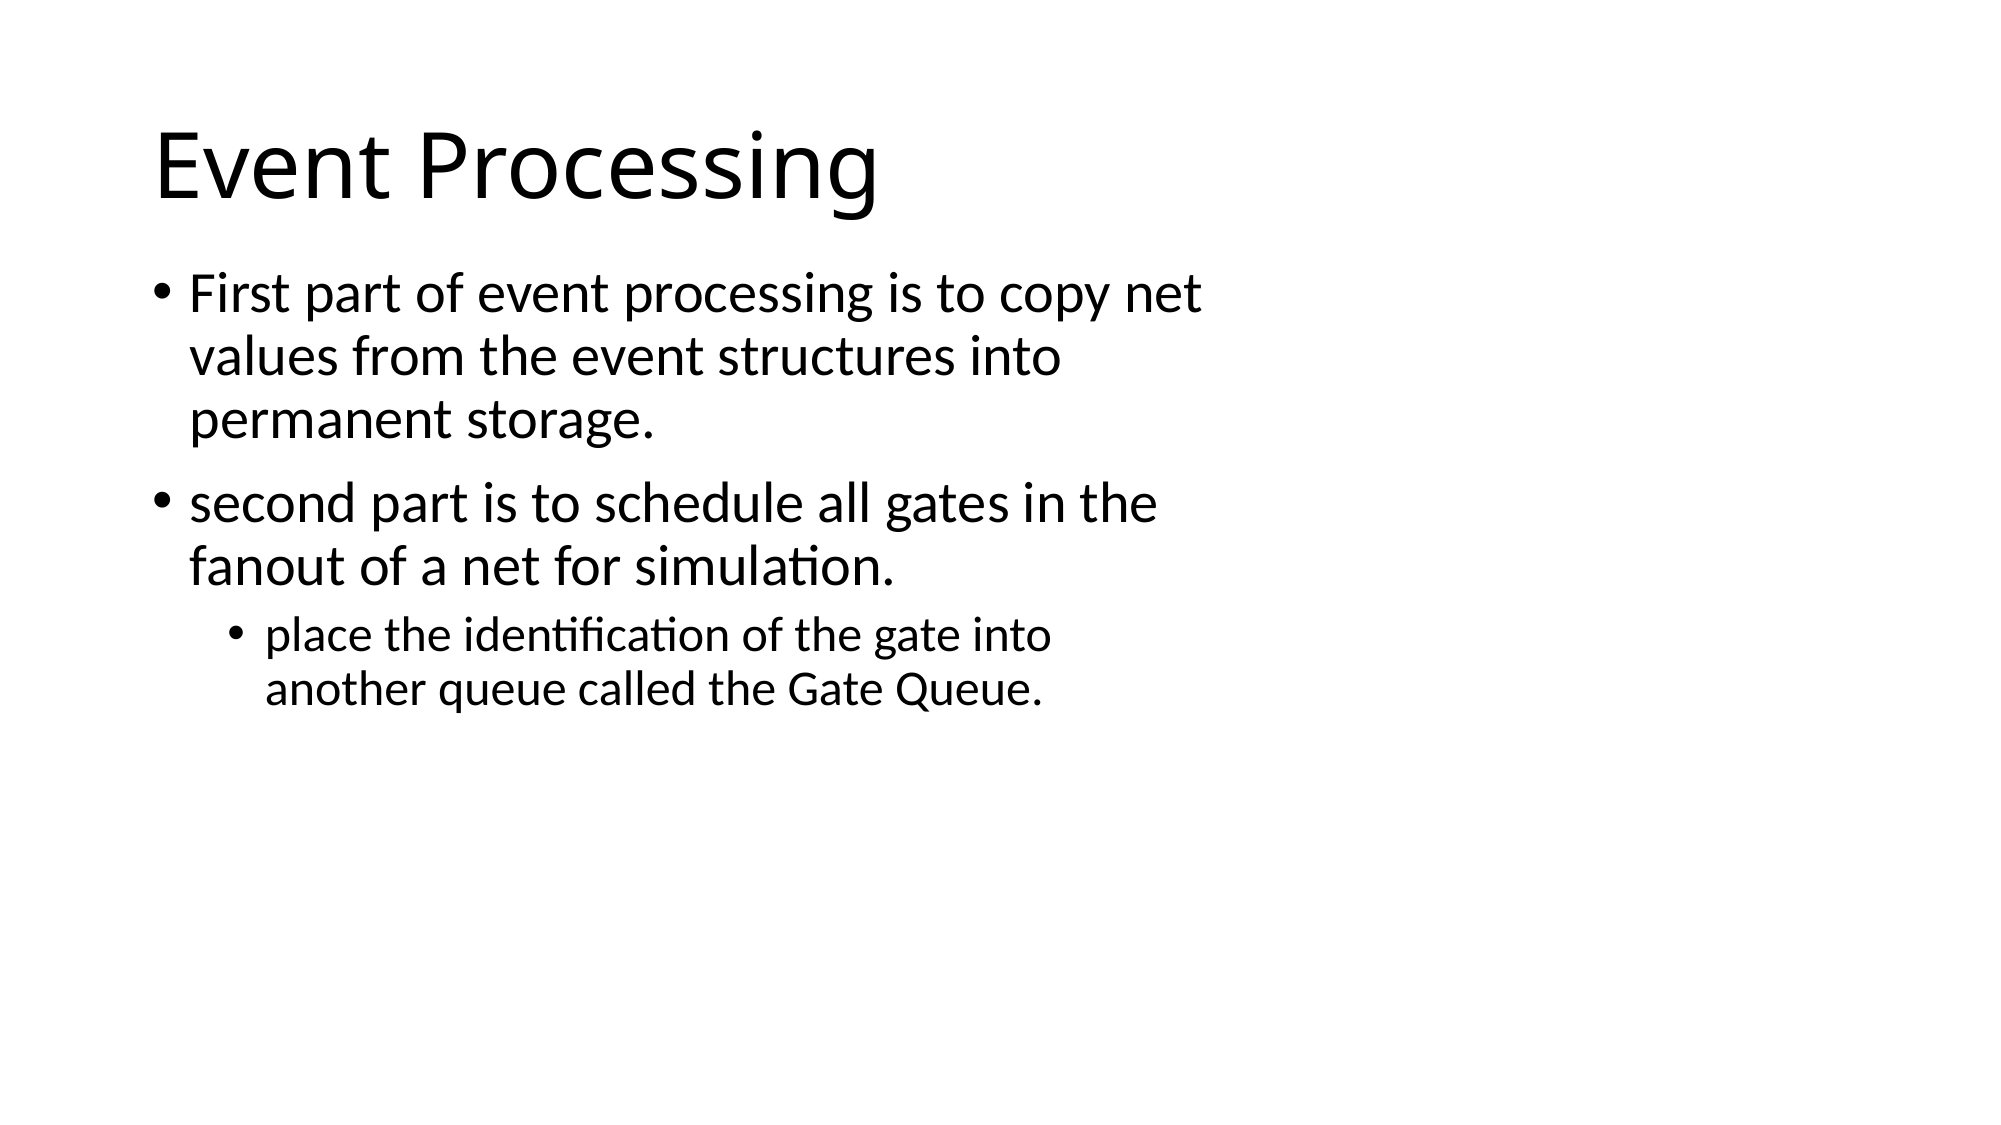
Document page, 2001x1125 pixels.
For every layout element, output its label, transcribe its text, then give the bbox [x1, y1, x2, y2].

title Event Processing [137, 59, 1863, 278]
list First part of event processing is to copy net values from the event structures into permanent storage. second part is to schedule all gates in the fanout of a net for simulation. place the identification of the gate into another queue called the Gate Queue. [137, 254, 1224, 969]
